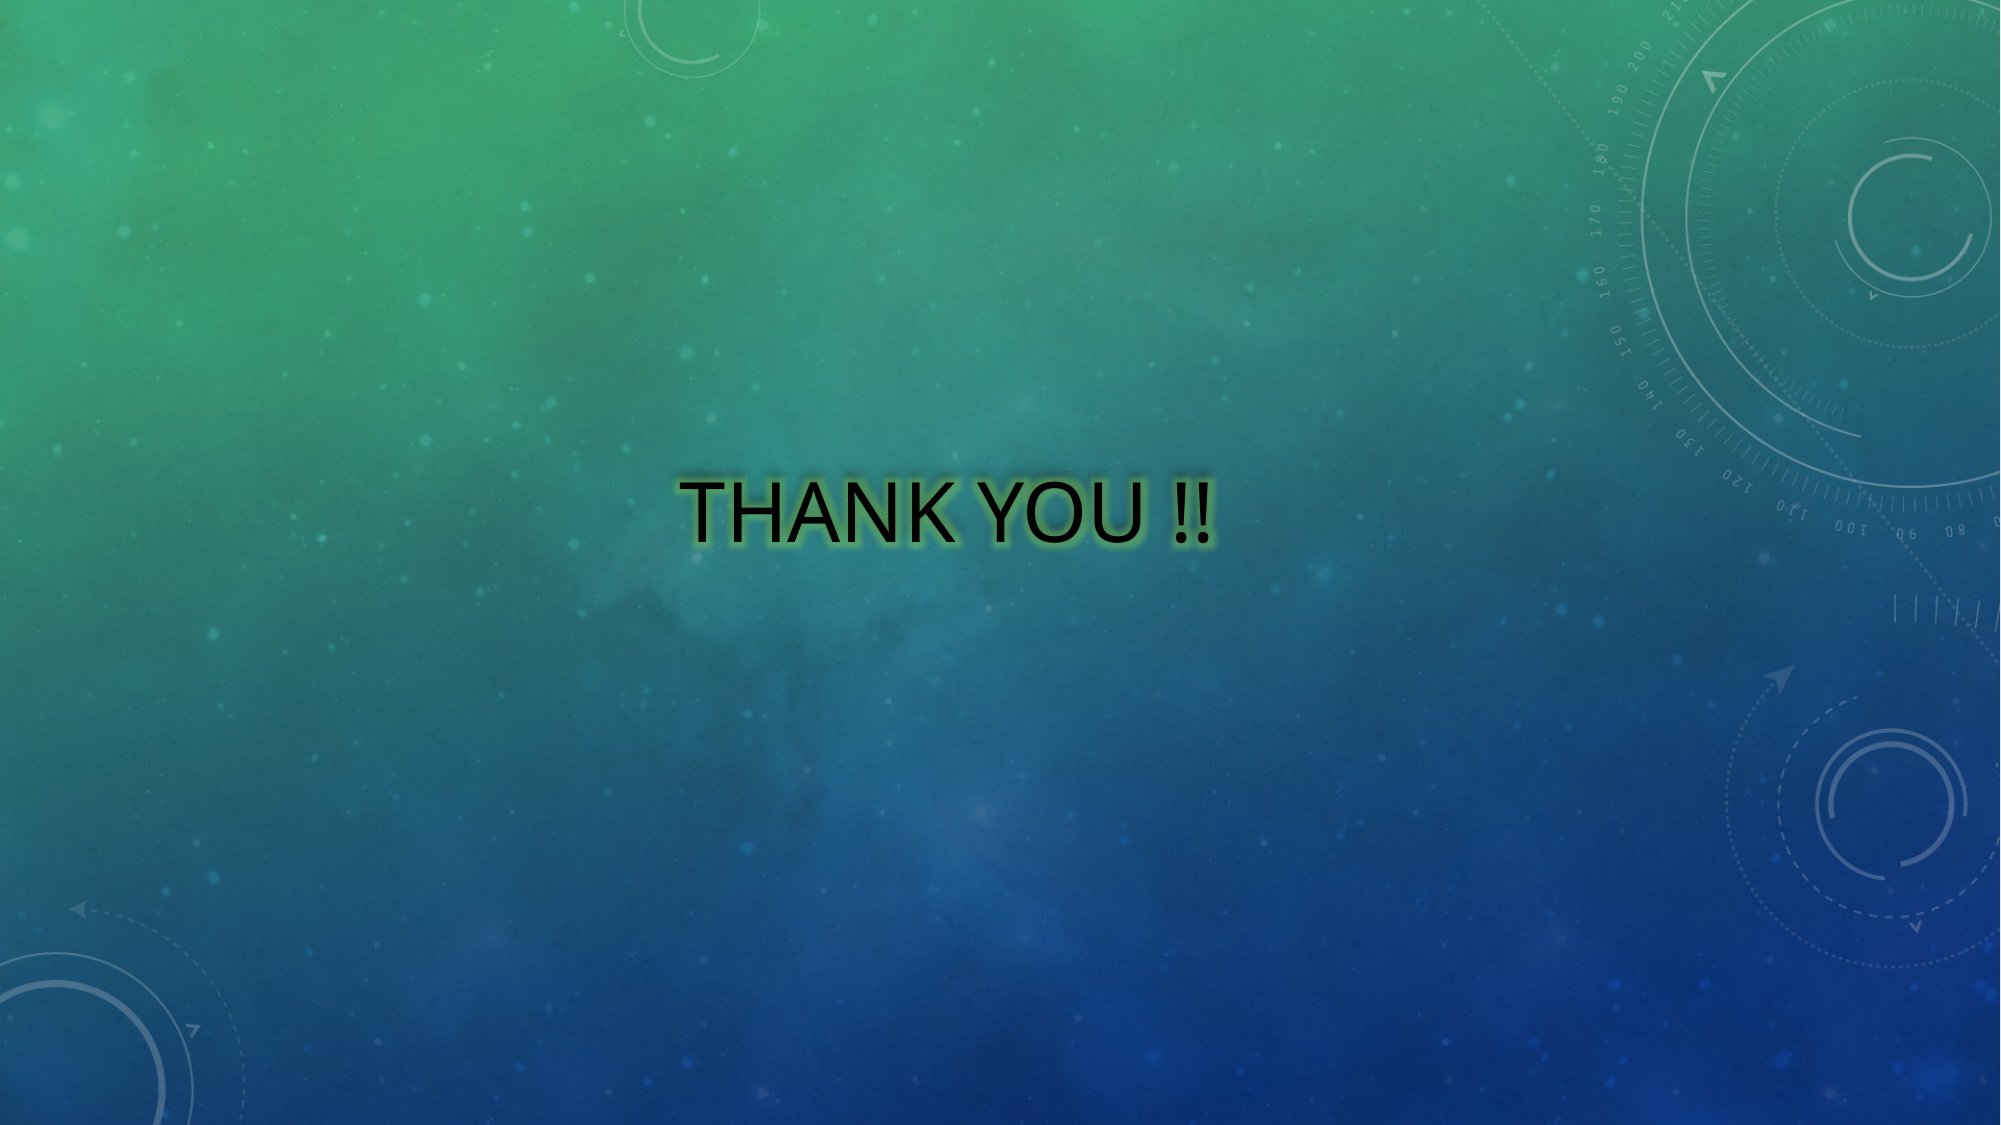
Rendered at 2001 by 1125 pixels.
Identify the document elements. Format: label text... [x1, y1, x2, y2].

picture [0, 0, 2001, 1125]
text_box THANK YOU !! [664, 451, 1307, 567]
